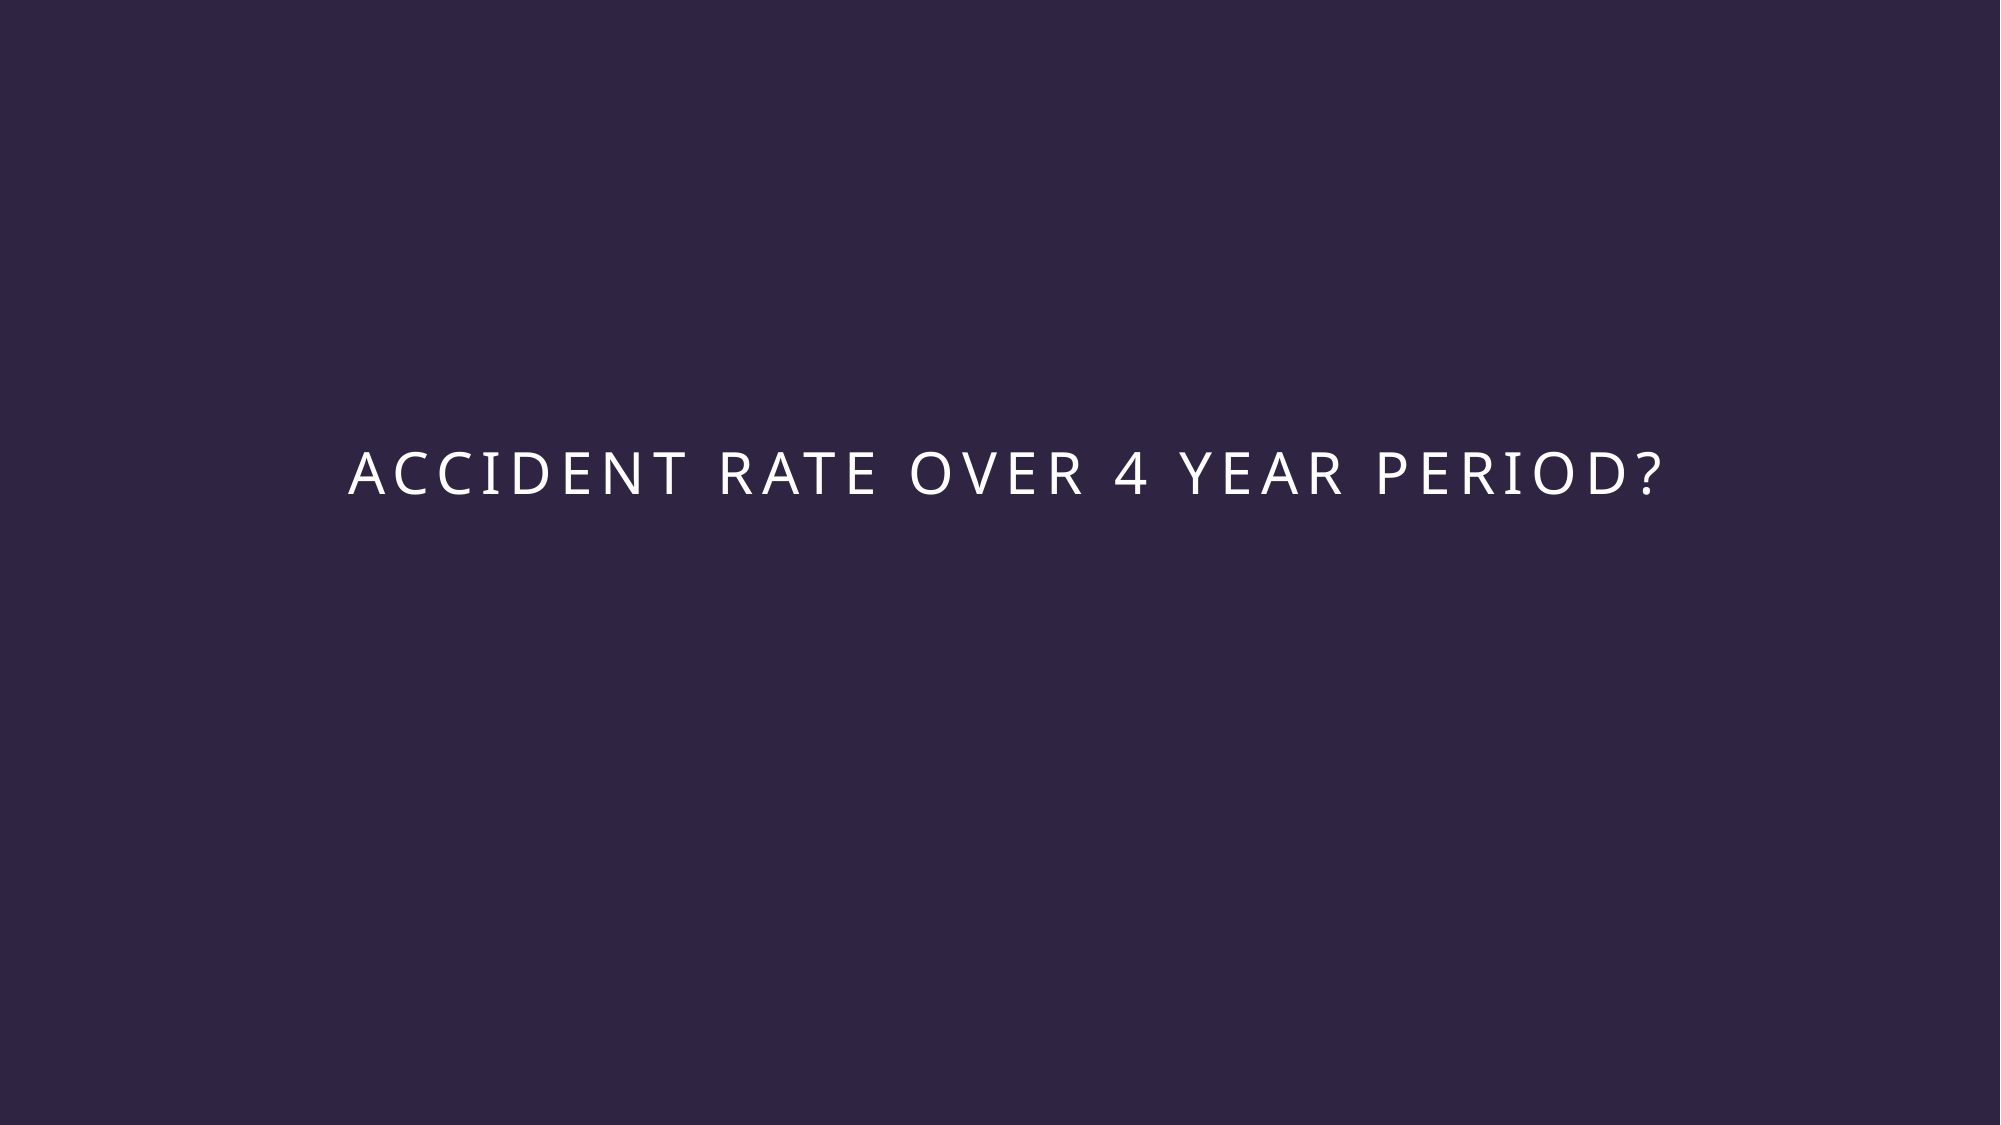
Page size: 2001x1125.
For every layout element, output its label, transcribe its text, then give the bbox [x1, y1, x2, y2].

title Accident Rate over 4 year period? [183, 86, 1829, 856]
